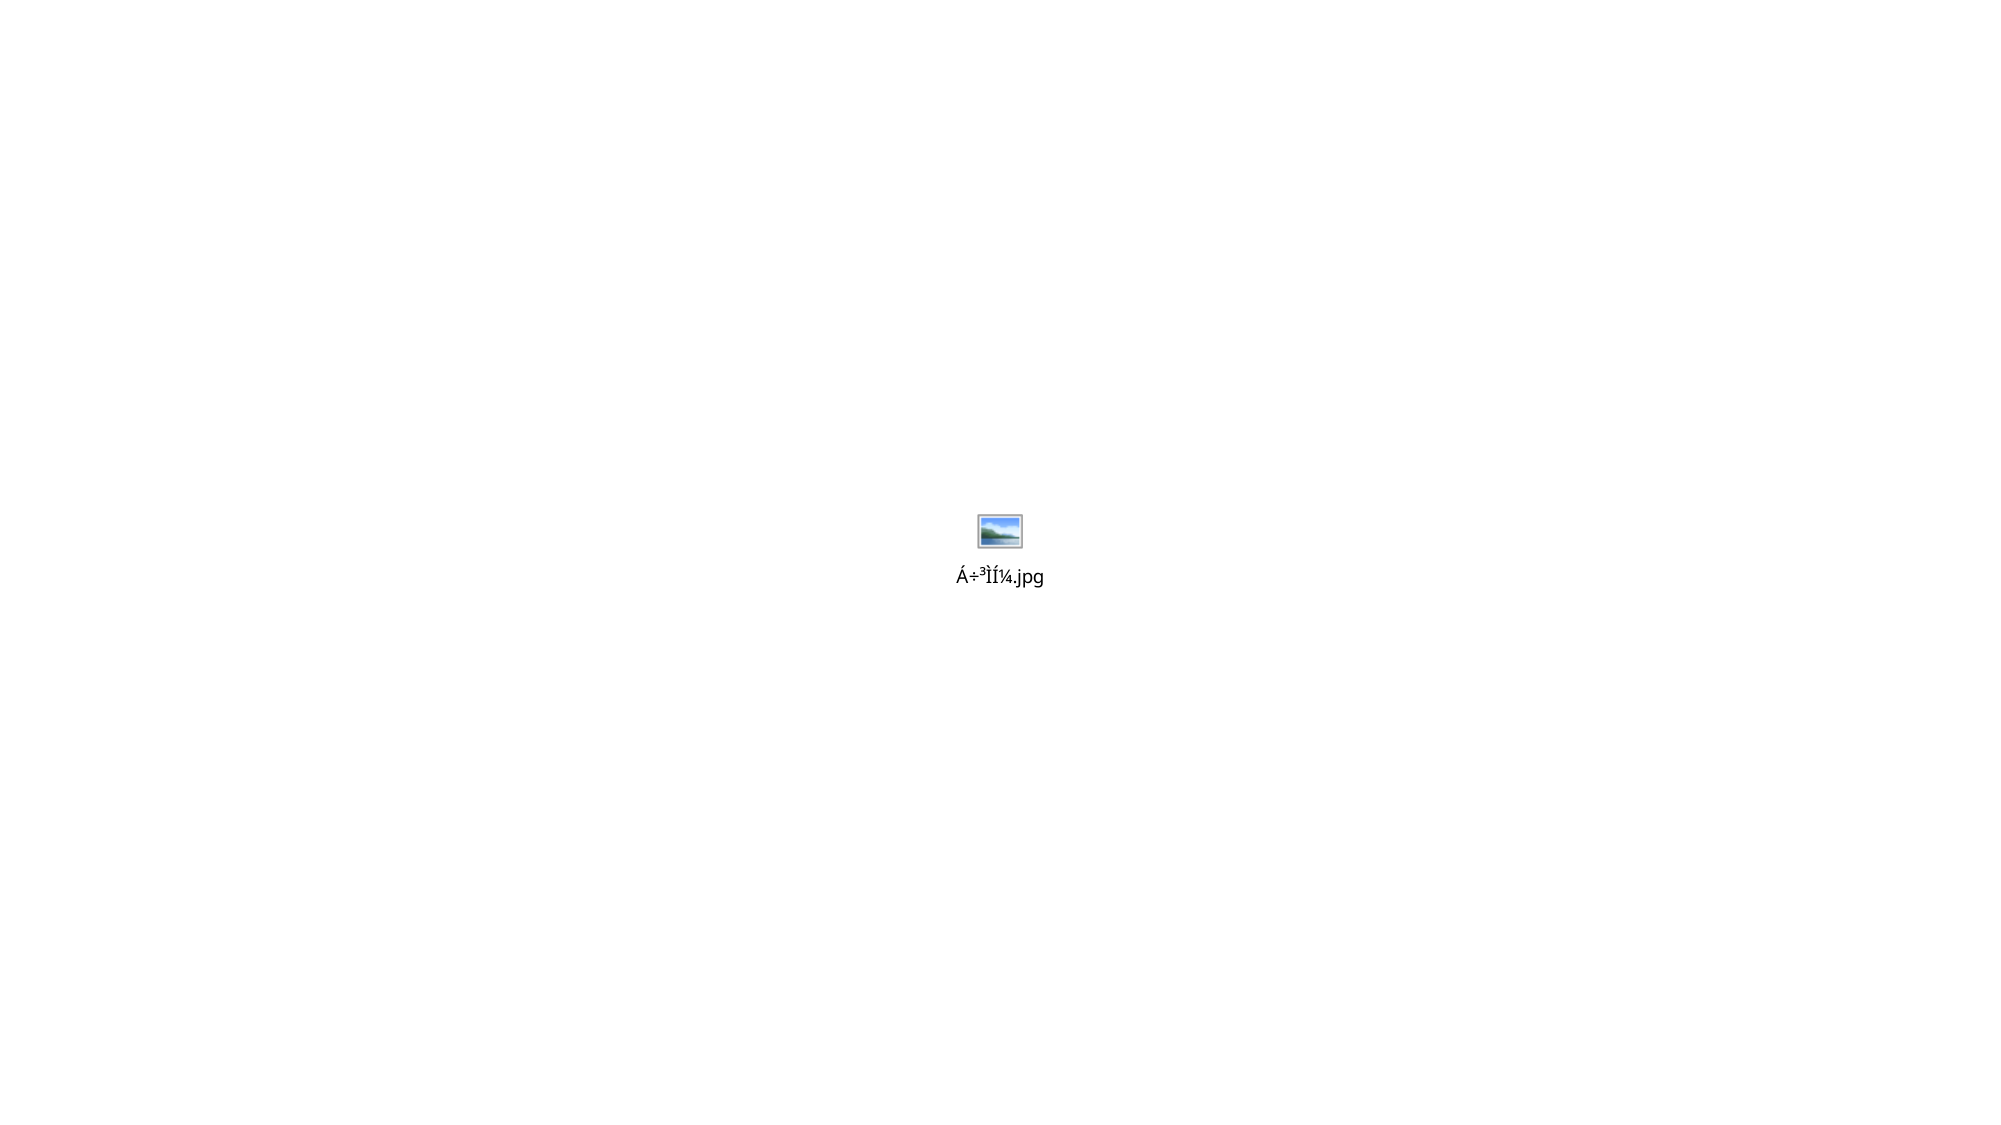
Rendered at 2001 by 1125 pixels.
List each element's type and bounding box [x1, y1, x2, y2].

text_box [920, 507, 1080, 618]
text_box [852, 414, 1148, 711]
